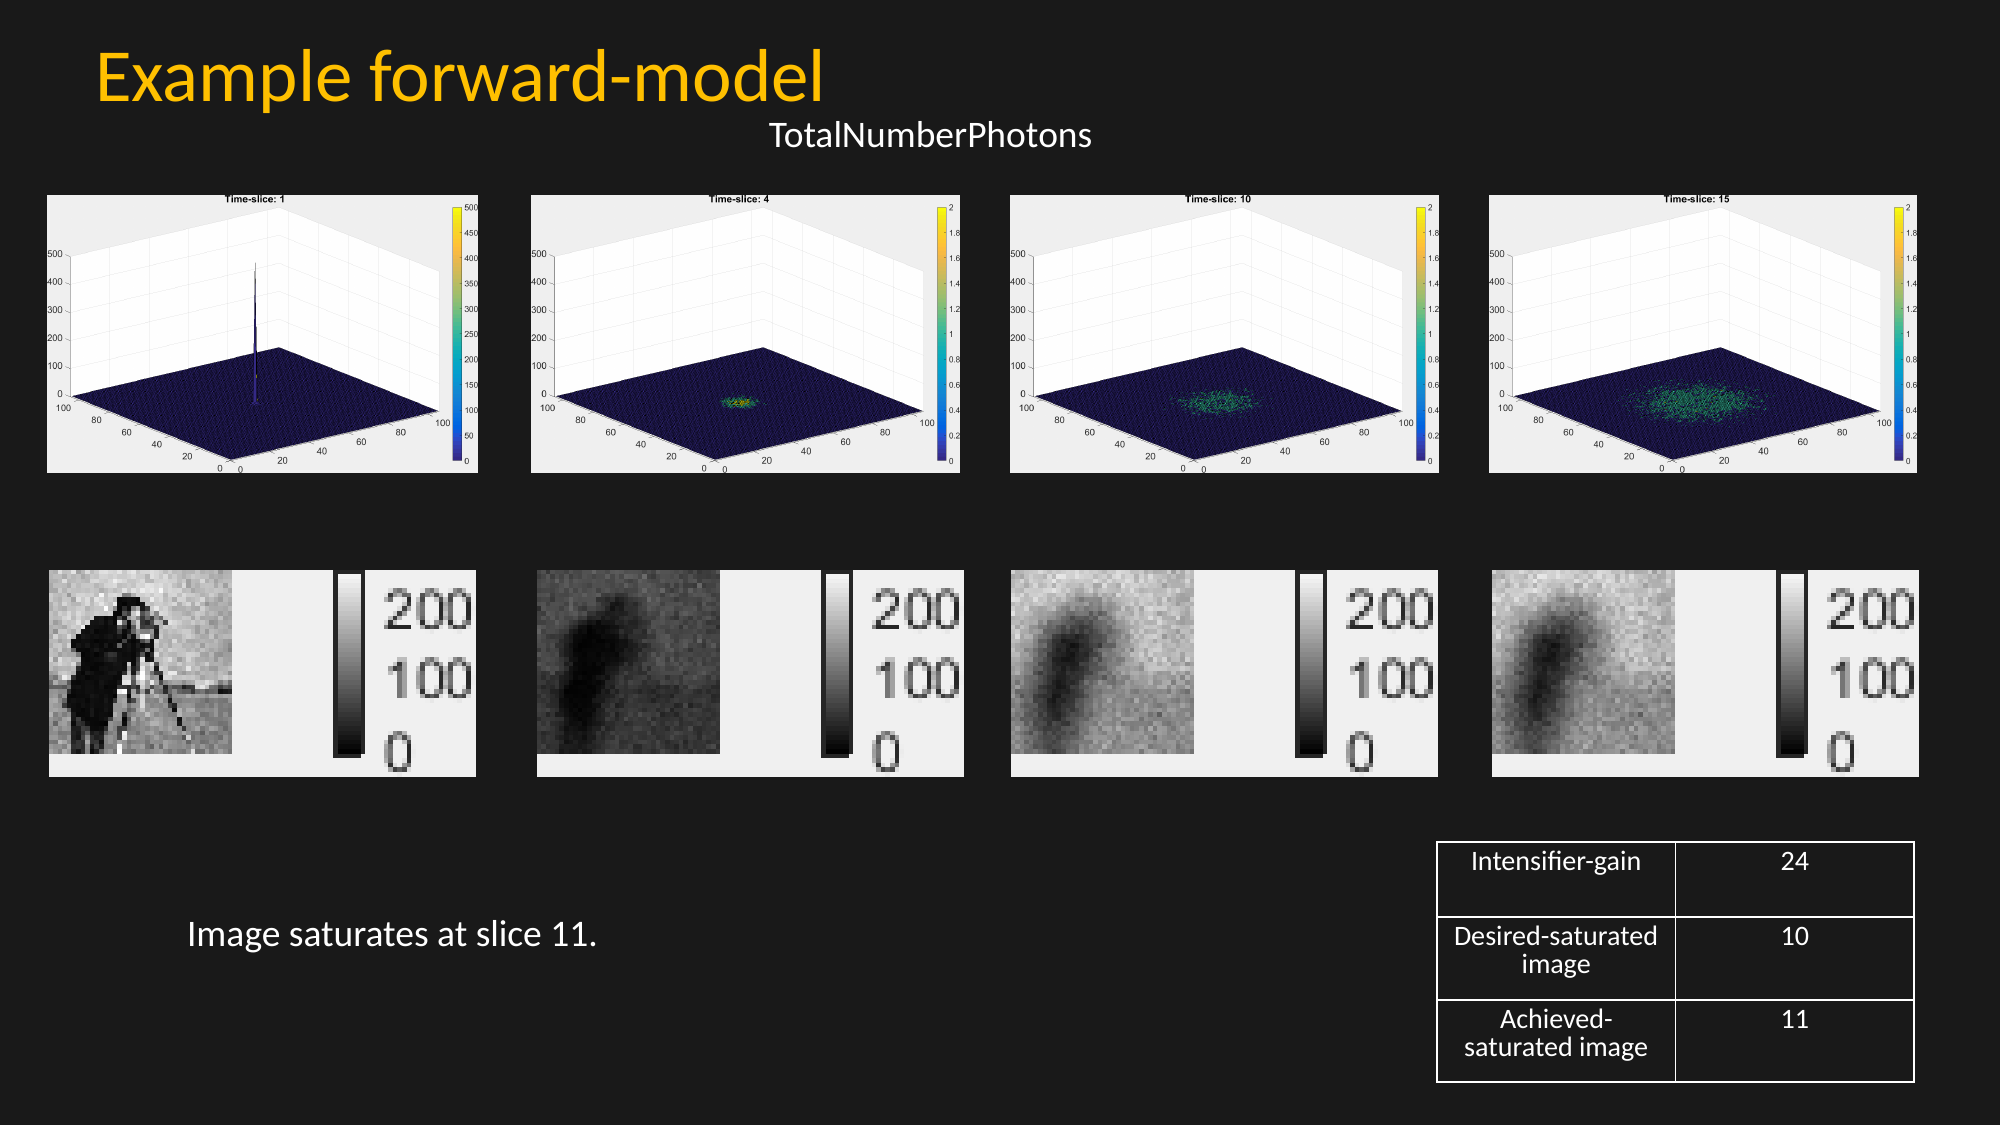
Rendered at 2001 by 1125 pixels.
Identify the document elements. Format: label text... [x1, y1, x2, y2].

table_cell 11 [1676, 1001, 1913, 1081]
table_cell Achieved-saturated image [1438, 1001, 1675, 1081]
table_header Intensifier-gain [1438, 843, 1675, 916]
table_cell 10 [1676, 918, 1913, 999]
title Example forward-model [80, 19, 1881, 124]
text_box Image saturates at slice 11. [172, 901, 773, 962]
table_header 24 [1676, 843, 1913, 916]
table_cell Desired-saturated image [1438, 918, 1675, 999]
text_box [46, 195, 1919, 777]
